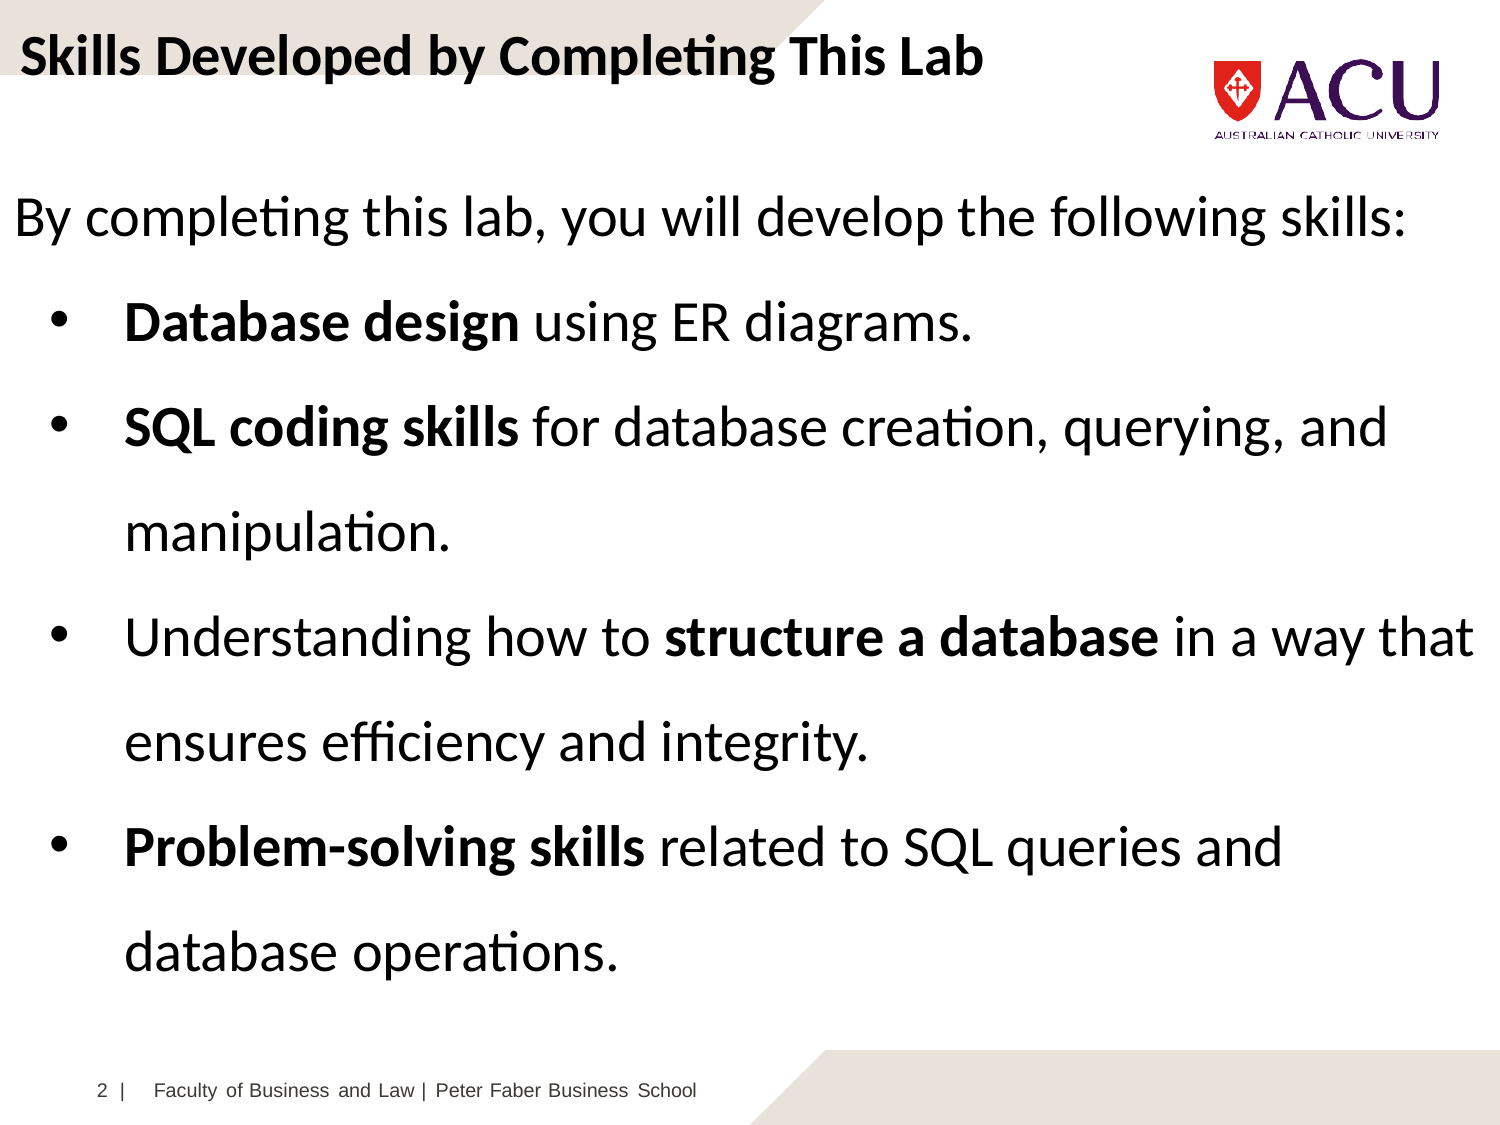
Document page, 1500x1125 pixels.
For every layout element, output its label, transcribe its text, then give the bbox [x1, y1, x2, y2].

picture [1214, 95, 1439, 136]
text_box Skills Developed by Completing This Lab [5, 0, 1500, 95]
text_box 2 | Faculty of Business and Law | Peter Faber Business School [94, 1074, 702, 1102]
text_box By completing this lab, you will develop the following skills: Database design using ER diagrams. SQL coding skills for database creation, querying, and manipulation. Understanding how to structure a database in a way that ensures efficiency and integrity. Problem-solving skills related to SQL queries and database operations. [0, 136, 1499, 991]
